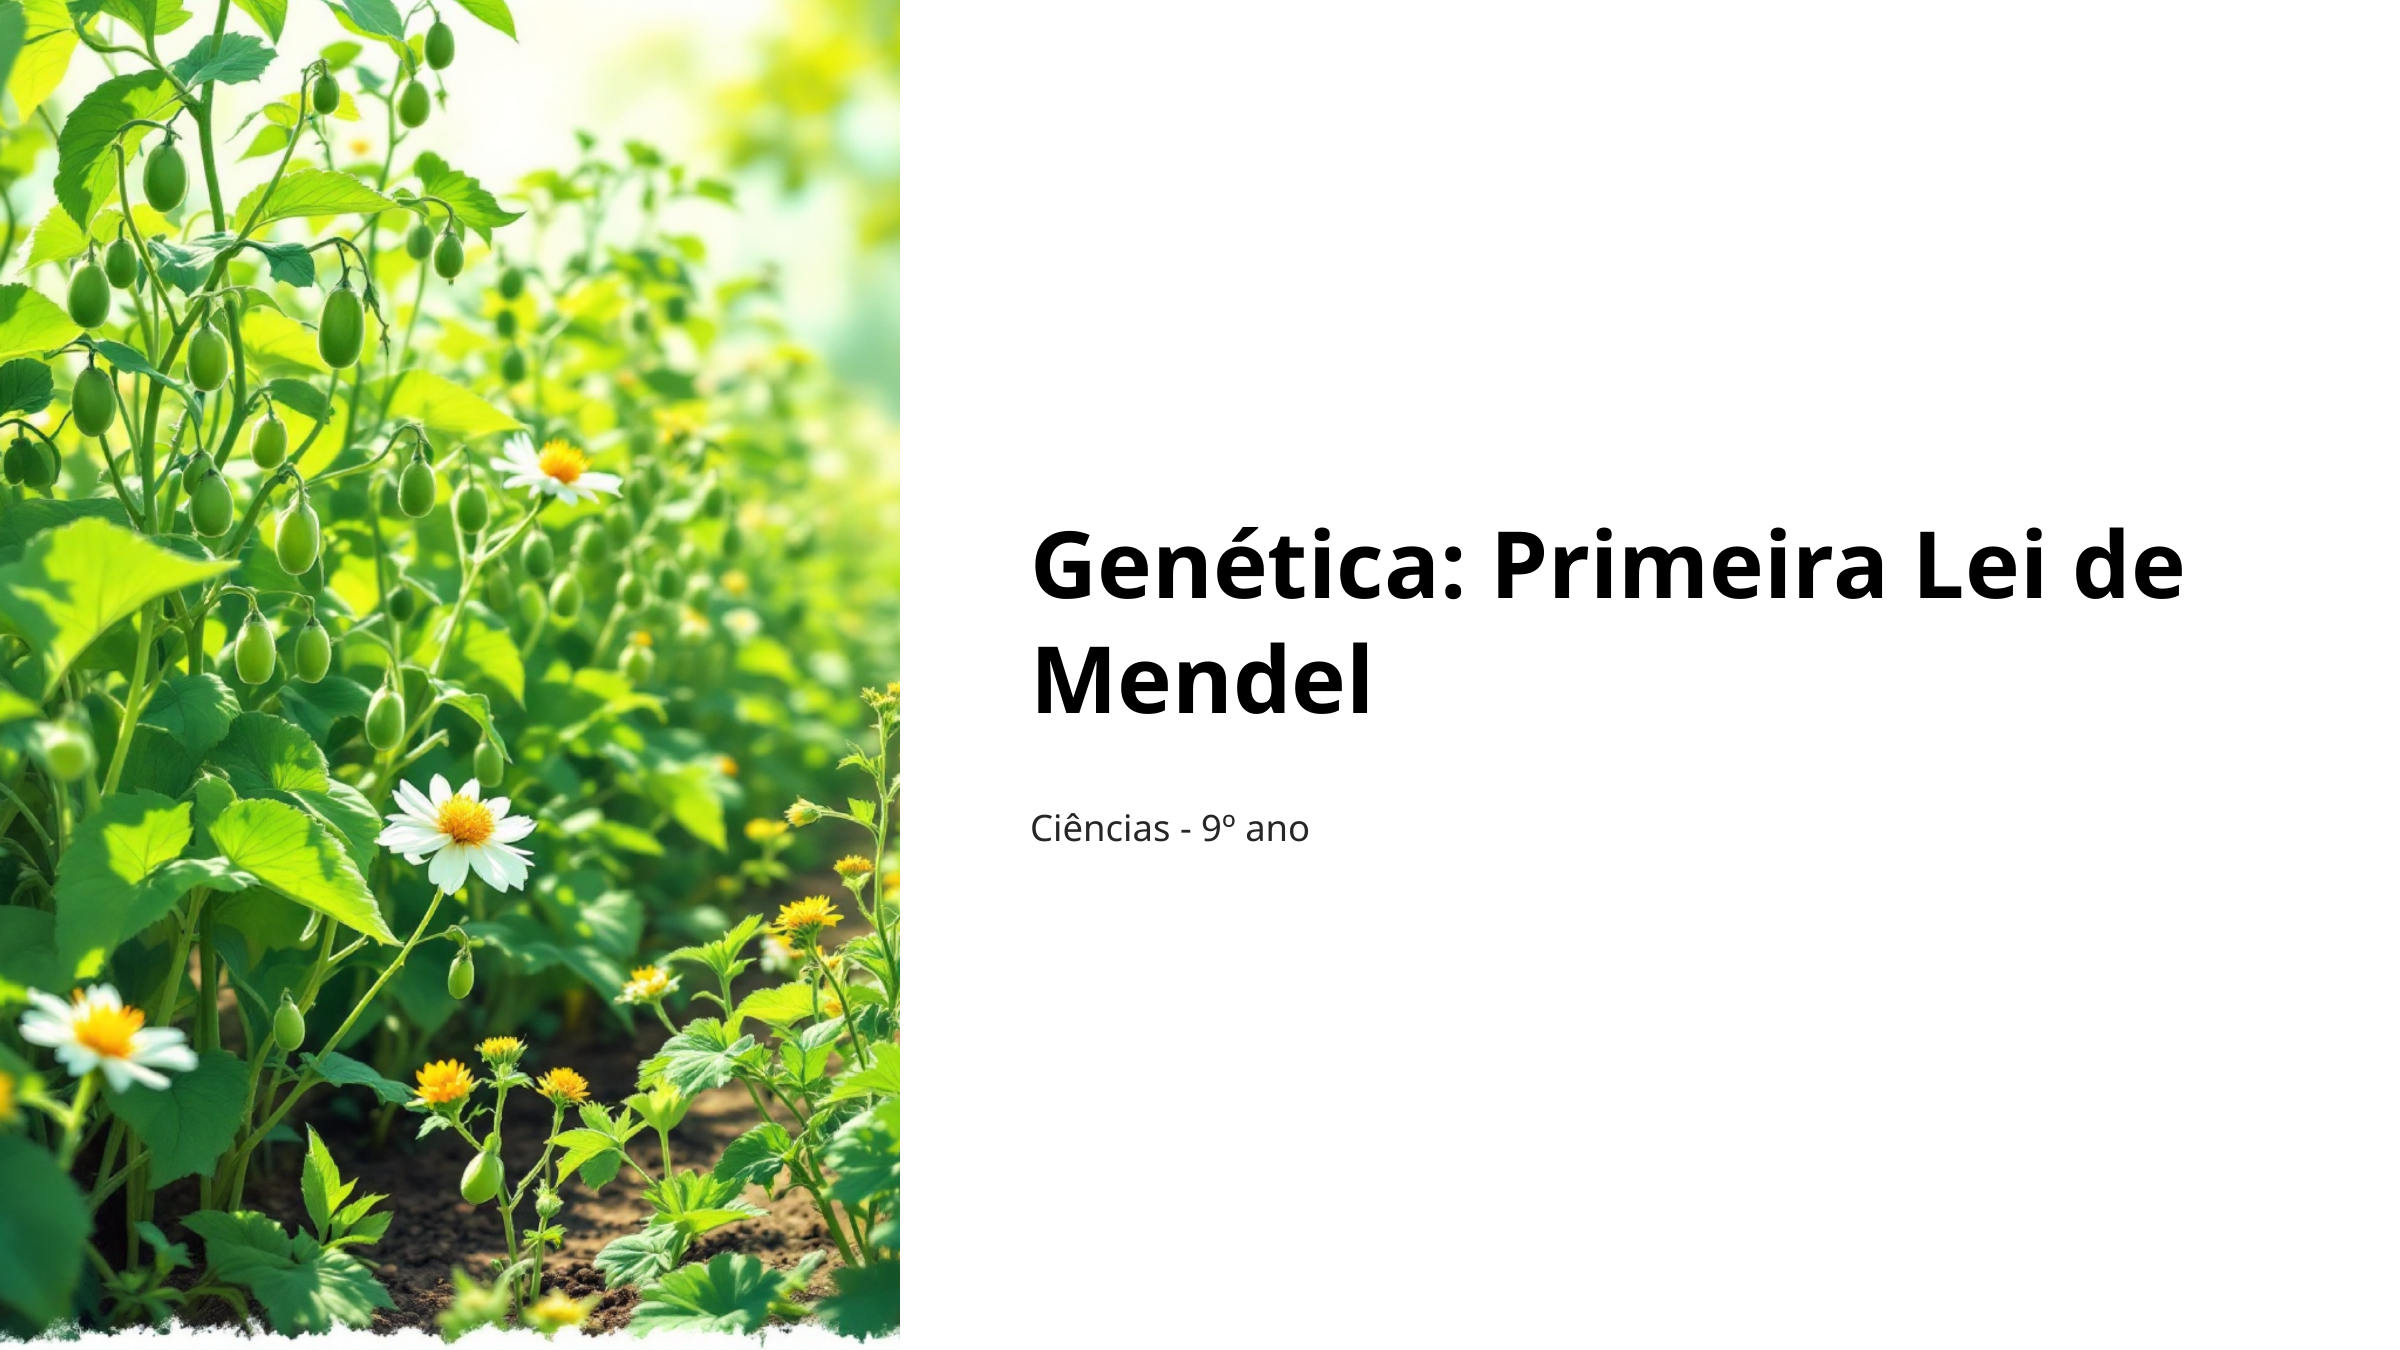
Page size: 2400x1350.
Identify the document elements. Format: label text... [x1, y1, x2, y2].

text_box Ciências - 9º ano [1030, 789, 2270, 849]
picture [0, 0, 900, 1350]
text_box Genética: Primeira Lei de Mendel [1030, 501, 2270, 734]
